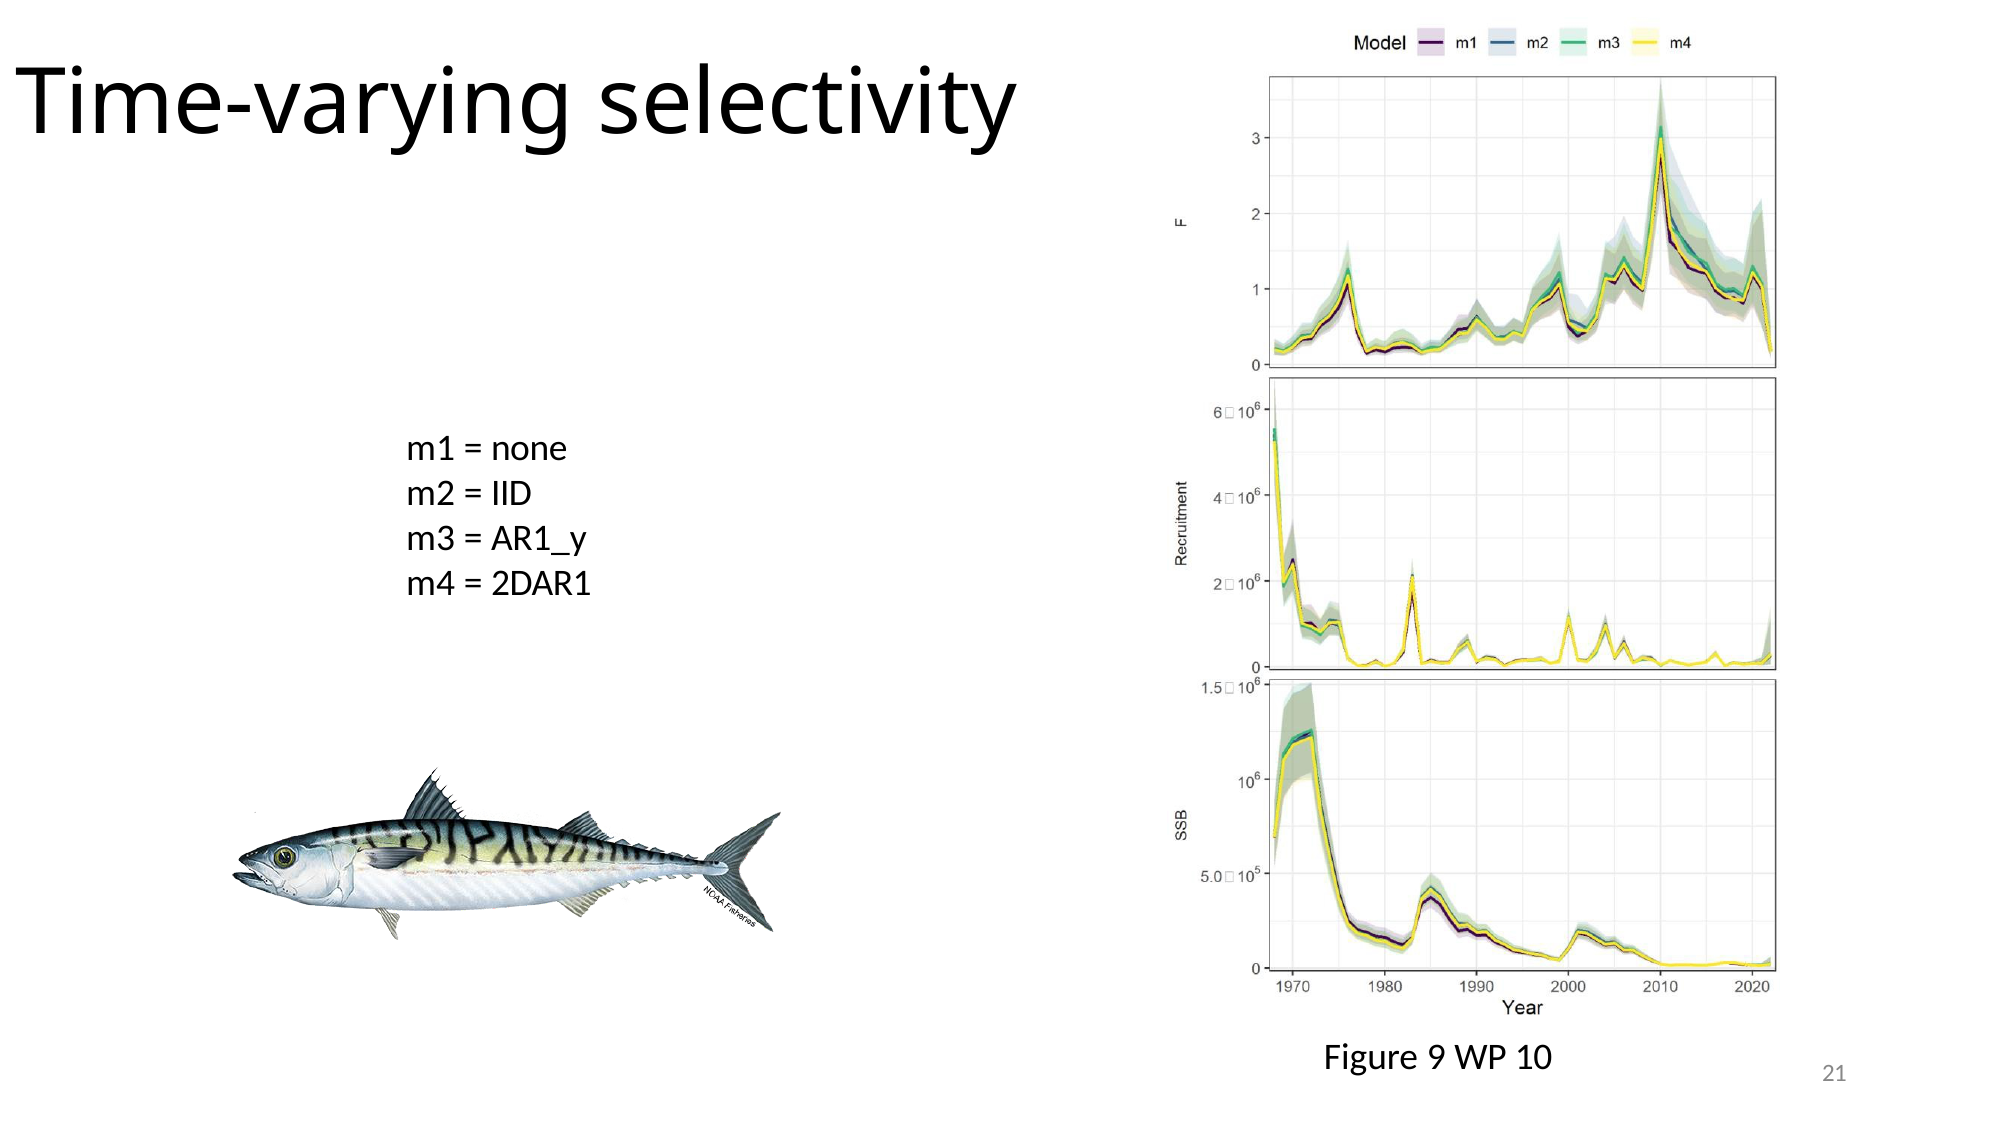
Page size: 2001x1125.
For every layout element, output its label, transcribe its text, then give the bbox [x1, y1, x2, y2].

text_box 21 [1820, 1053, 1850, 1086]
picture [232, 766, 782, 940]
text_box m1 = none m2 = IID m3 = AR1_y m4 = 2DAR1 [404, 421, 596, 604]
picture [1166, 17, 1781, 1015]
text_box Figure 9 WP 10 [1321, 1029, 1557, 1077]
title Time-varying selectivity [13, 40, 1134, 231]
